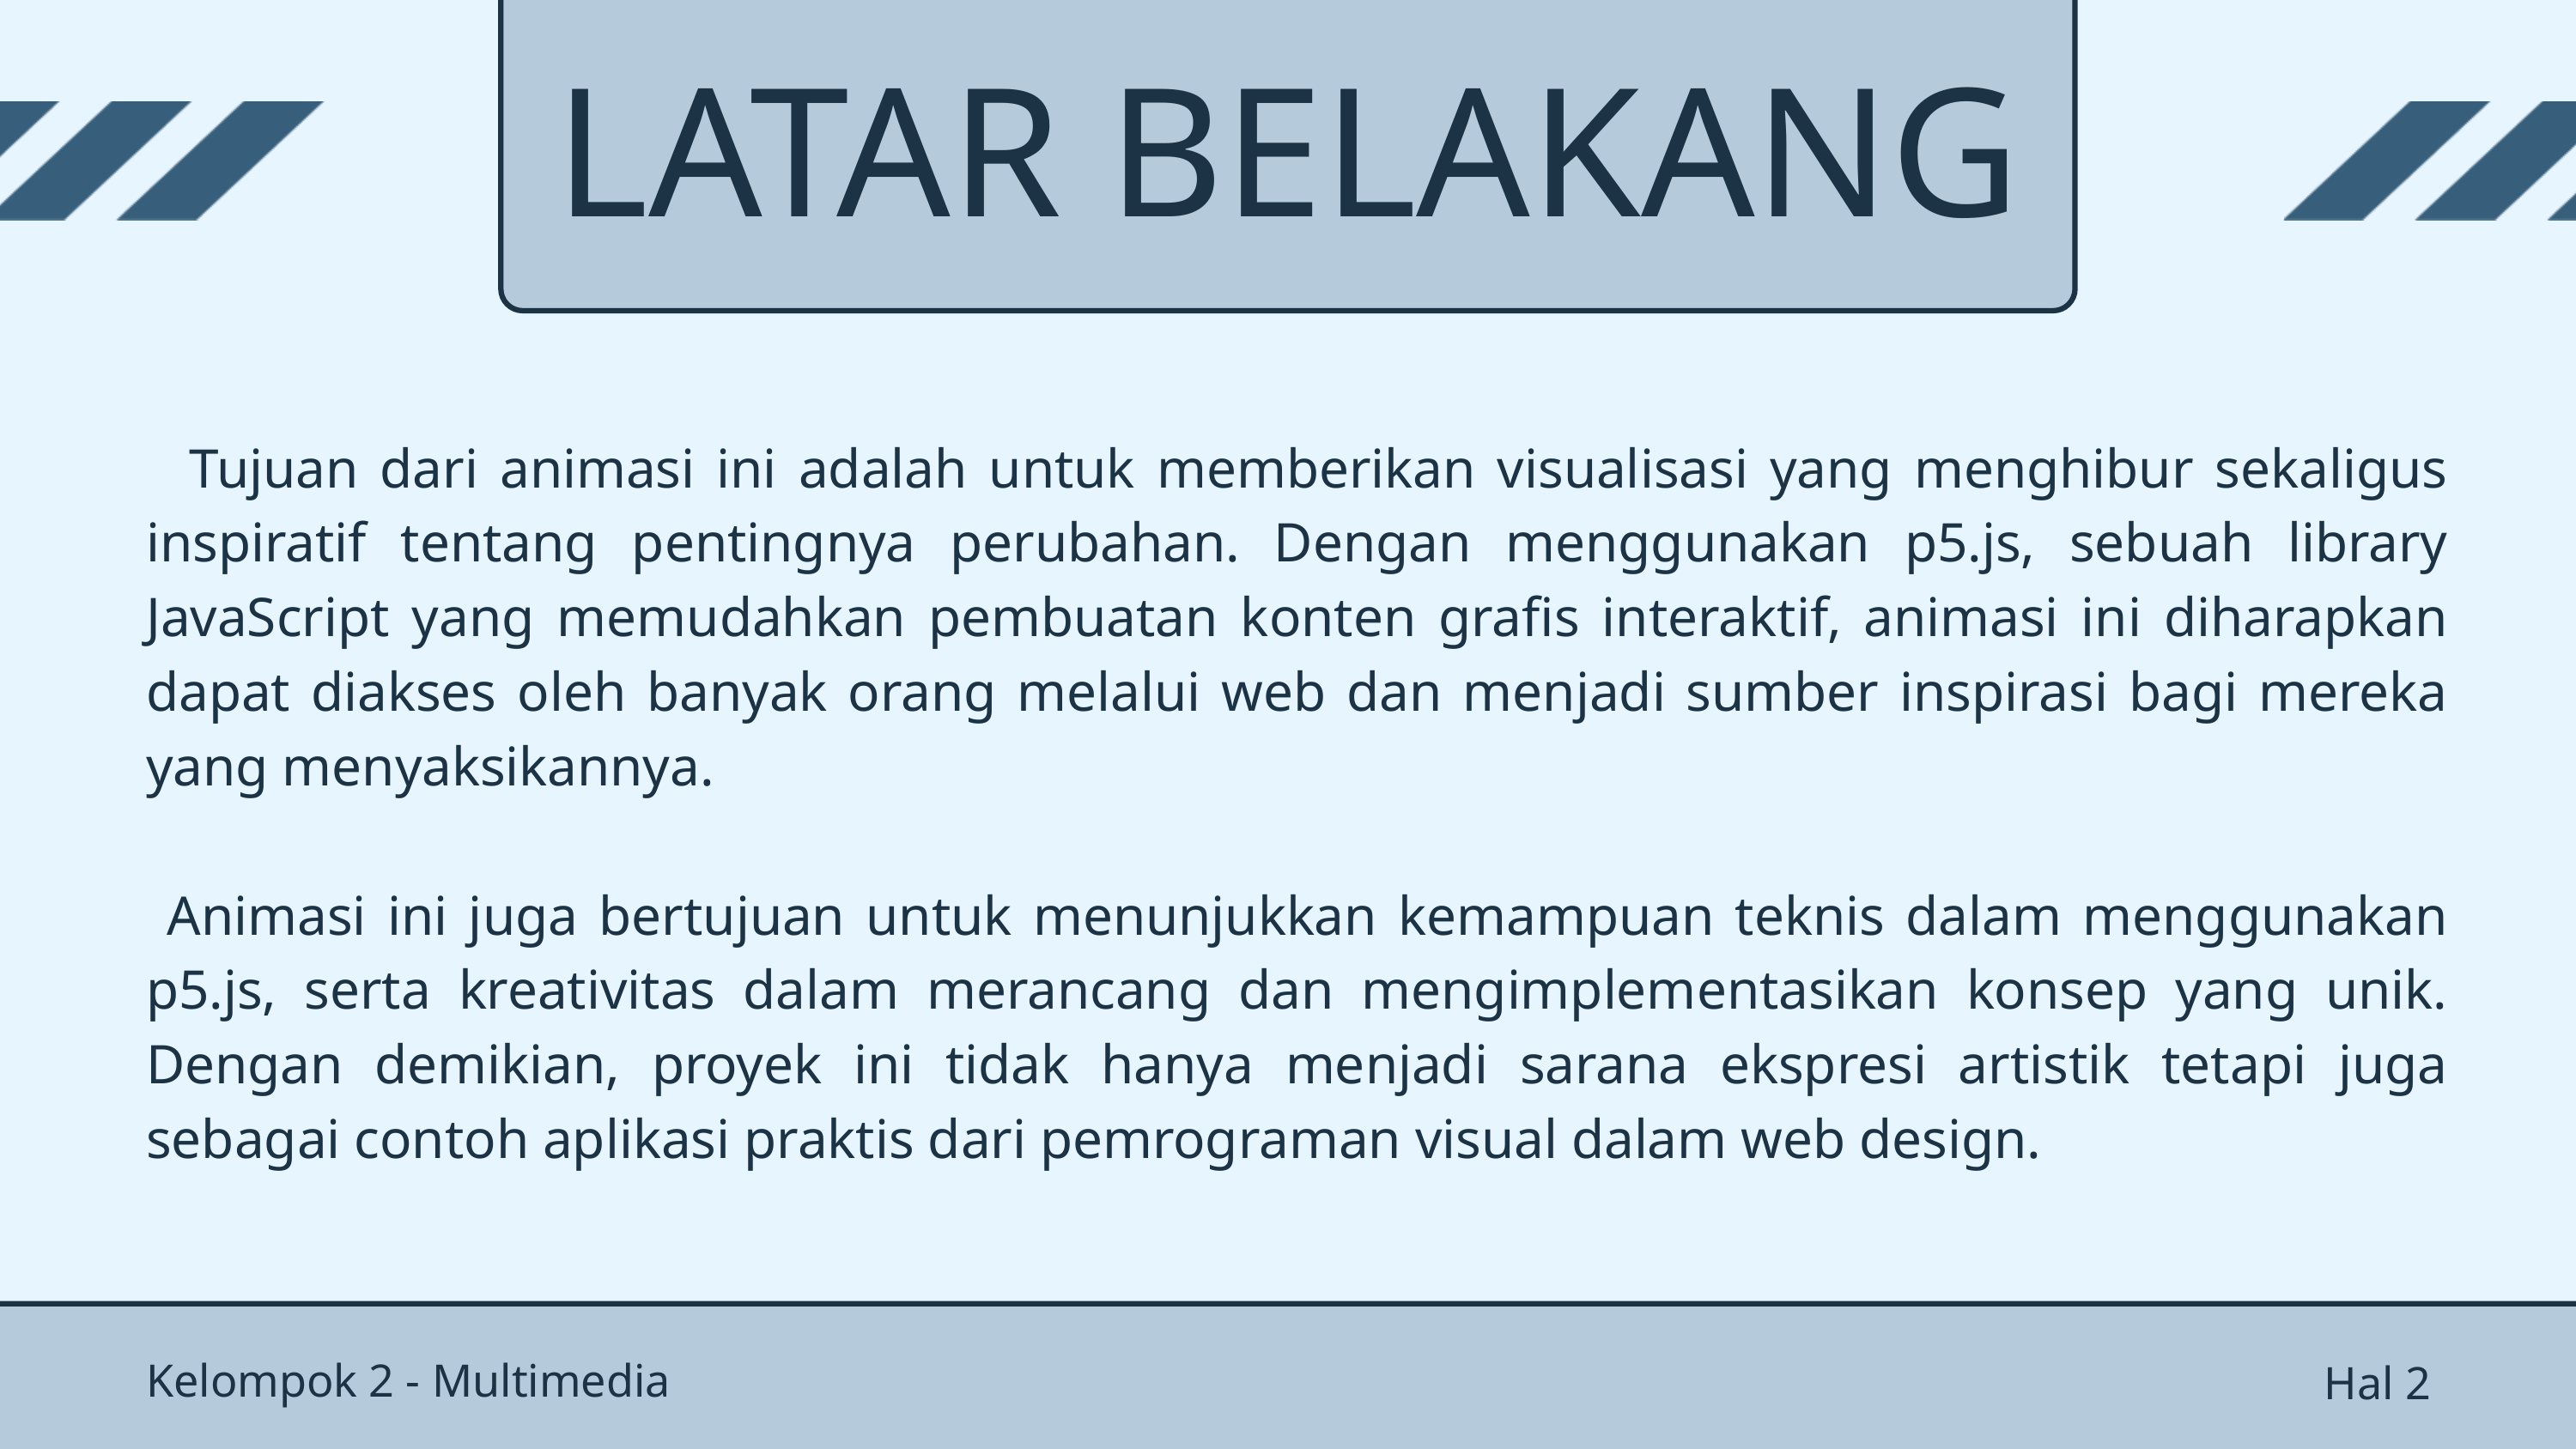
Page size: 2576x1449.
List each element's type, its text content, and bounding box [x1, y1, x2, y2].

text_box Tujuan dari animasi ini adalah untuk memberikan visualisasi yang menghibur sekaligus inspiratif tentang pentingnya perubahan. Dengan menggunakan p5.js, sebuah library JavaScript yang memudahkan pembuatan konten grafis interaktif, animasi ini diharapkan dapat diakses oleh banyak orang melalui web dan menjadi sumber inspirasi bagi mereka yang menyaksikannya. Animasi ini juga bertujuan untuk menunjukkan kemampuan teknis dalam menggunakan p5.js, serta kreativitas dalam merancang dan mengimplementasikan konsep yang unik. Dengan demikian, proyek ini tidak hanya menjadi sarana ekspresi artistik tetapi juga sebagai contoh aplikasi praktis dari pemrograman visual dalam web design. [146, 349, 2451, 1244]
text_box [0, 1303, 2576, 1449]
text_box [501, 0, 2075, 312]
text_box [0, 101, 325, 221]
text_box [2283, 101, 2576, 221]
